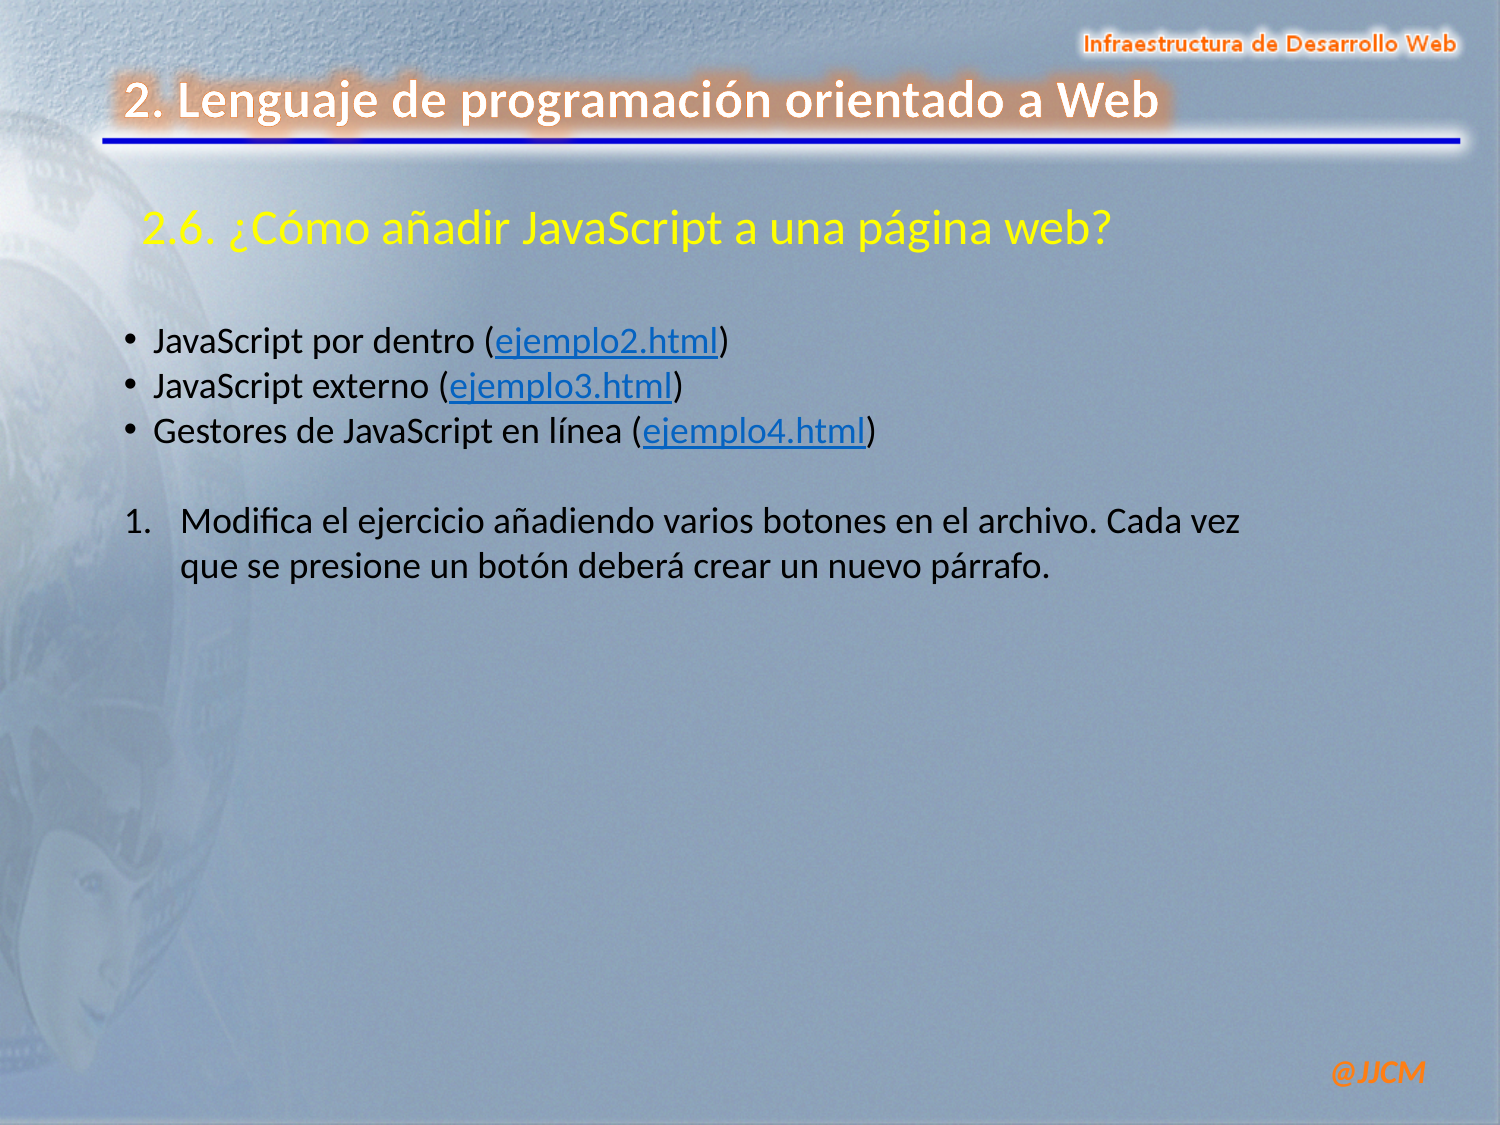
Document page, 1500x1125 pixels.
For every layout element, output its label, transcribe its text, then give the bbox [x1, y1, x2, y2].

text_box 2.6. ¿Cómo añadir JavaScript a una página web? [126, 186, 1129, 262]
picture [0, 0, 1500, 1125]
text_box JavaScript por dentro (ejemplo2.html) JavaScript externo (ejemplo3.html) Gestores de JavaScript en línea (ejemplo4.html) Modifica el ejercicio añadiendo varios botones en el archivo. Cada vez que se presione un botón deberá crear un nuevo párrafo. [109, 308, 1319, 594]
